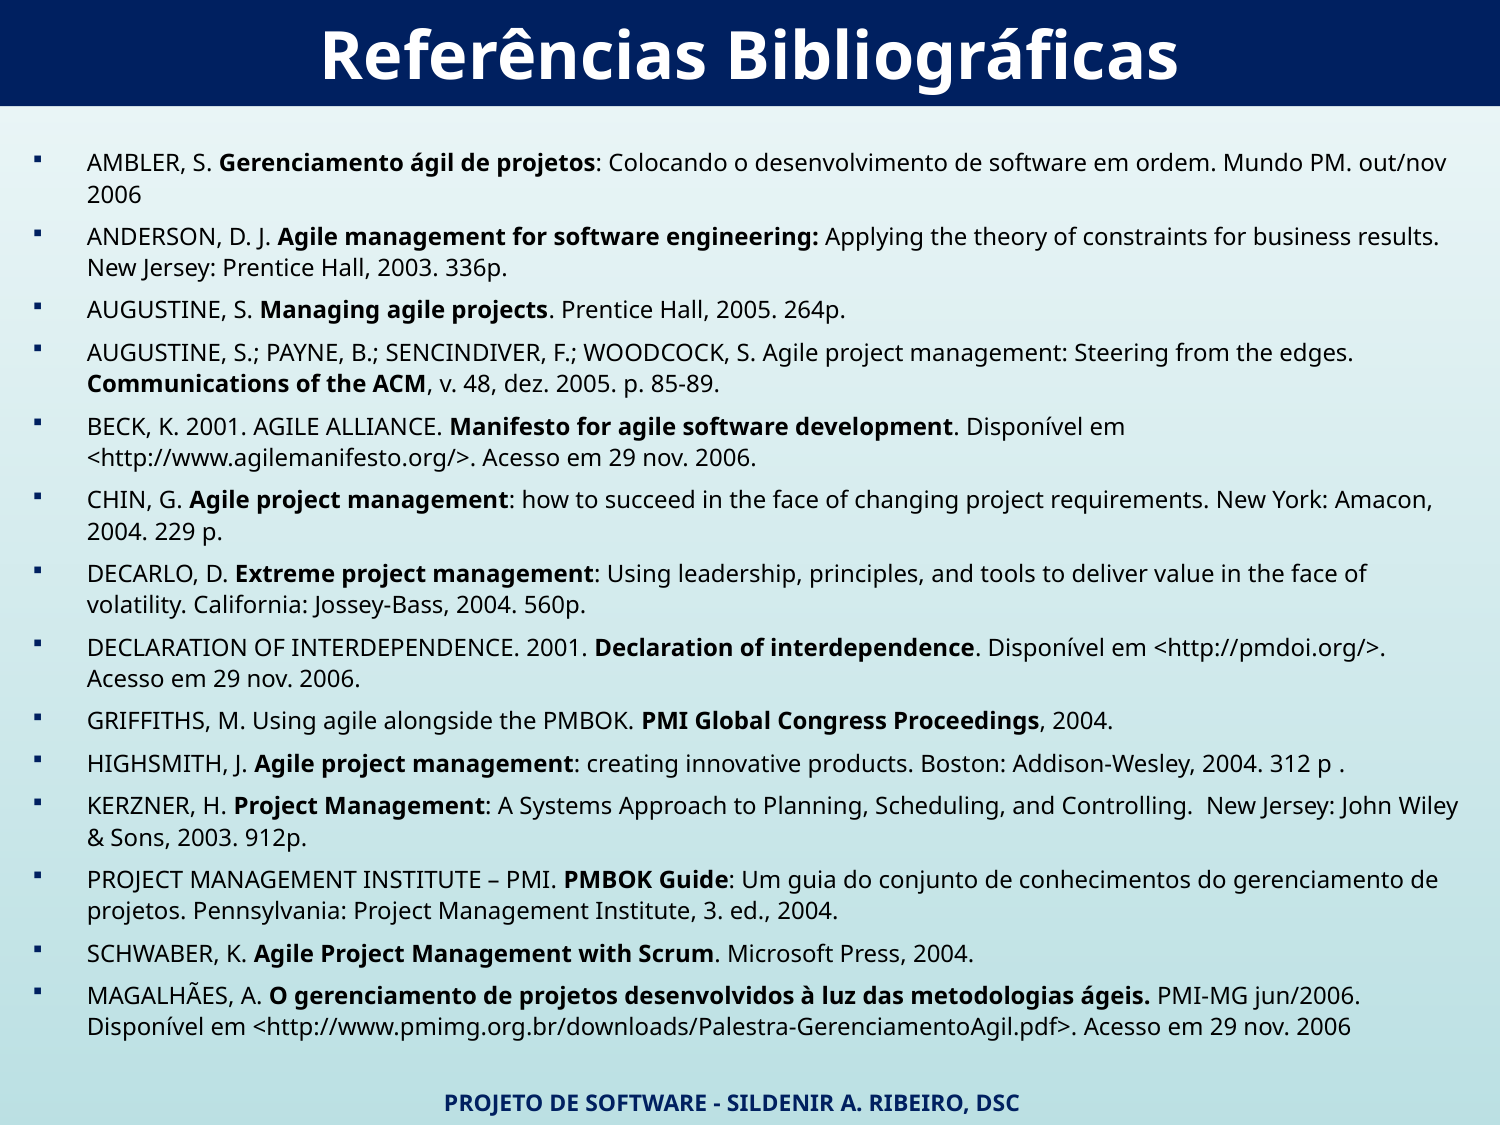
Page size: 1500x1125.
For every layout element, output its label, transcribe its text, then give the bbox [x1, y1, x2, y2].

list AMBLER, S. Gerenciamento ágil de projetos: Colocando o desenvolvimento de software em ordem. Mundo PM. out/nov 2006 ANDERSON, D. J. Agile management for software engineering: Applying the theory of constraints for business results. New Jersey: Prentice Hall, 2003. 336p. AUGUSTINE, S. Managing agile projects. Prentice Hall, 2005. 264p. AUGUSTINE, S.; PAYNE, B.; SENCINDIVER, F.; WOODCOCK, S. Agile project management: Steering from the edges. Communications of the ACM, v. 48, dez. 2005. p. 85-89. BECK, K. 2001. AGILE ALLIANCE. Manifesto for agile software development. Disponível em <http://www.agilemanifesto.org/>. Acesso em 29 nov. 2006. CHIN, G. Agile project management: how to succeed in the face of changing project requirements. New York: Amacon, 2004. 229 p. DECARLO, D. Extreme project management: Using leadership, principles, and tools to deliver value in the face of volatility. California: Jossey-Bass, 2004. 560p. DECLARATION OF INTERDEPENDENCE. 2001. Declaration of interdependence. Disponível em <http://pmdoi.org/>. Acesso em 29 nov. 2006. GRIFFITHS, M. Using agile alongside the PMBOK. PMI Global Congress Proceedings, 2004. HIGHSMITH, J. Agile project management: creating innovative products. Boston: Addison-Wesley, 2004. 312 p . KERZNER, H. Project Management: A Systems Approach to Planning, Scheduling, and Controlling. New Jersey: John Wiley & Sons, 2003. 912p. PROJECT MANAGEMENT INSTITUTE – PMI. PMBOK Guide: Um guia do conjunto de conhecimentos do gerenciamento de projetos. Pennsylvania: Project Management Institute, 3. ed., 2004. SCHWABER, K. Agile Project Management with Scrum. Microsoft Press, 2004. MAGALHÃES, A. O gerenciamento de projetos desenvolvidos à luz das metodologias ágeis. PMI-MG jun/2006. Disponível em <http://www.pmimg.org.br/downloads/Palestra-GerenciamentoAgil.pdf>. Acesso em 29 nov. 2006 [17, 137, 1483, 1059]
text_box Projeto de Software - Sildenir A. Ribeiro, DSc [88, 1080, 1376, 1124]
title Referências Bibliográficas [0, 0, 1500, 107]
